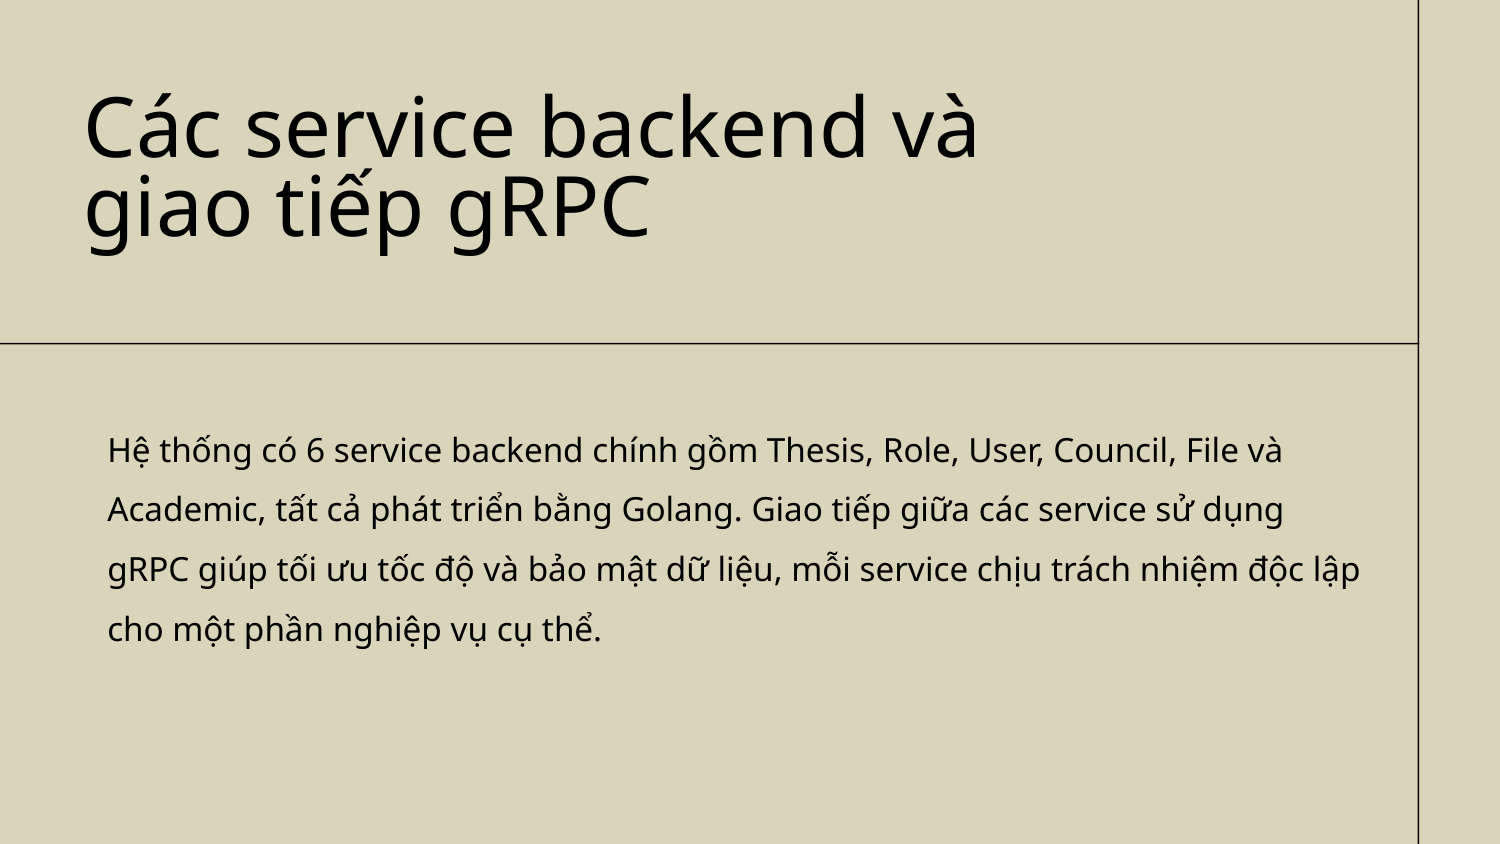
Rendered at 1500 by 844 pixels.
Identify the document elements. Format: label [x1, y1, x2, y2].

text_box [0, 0, 1420, 844]
